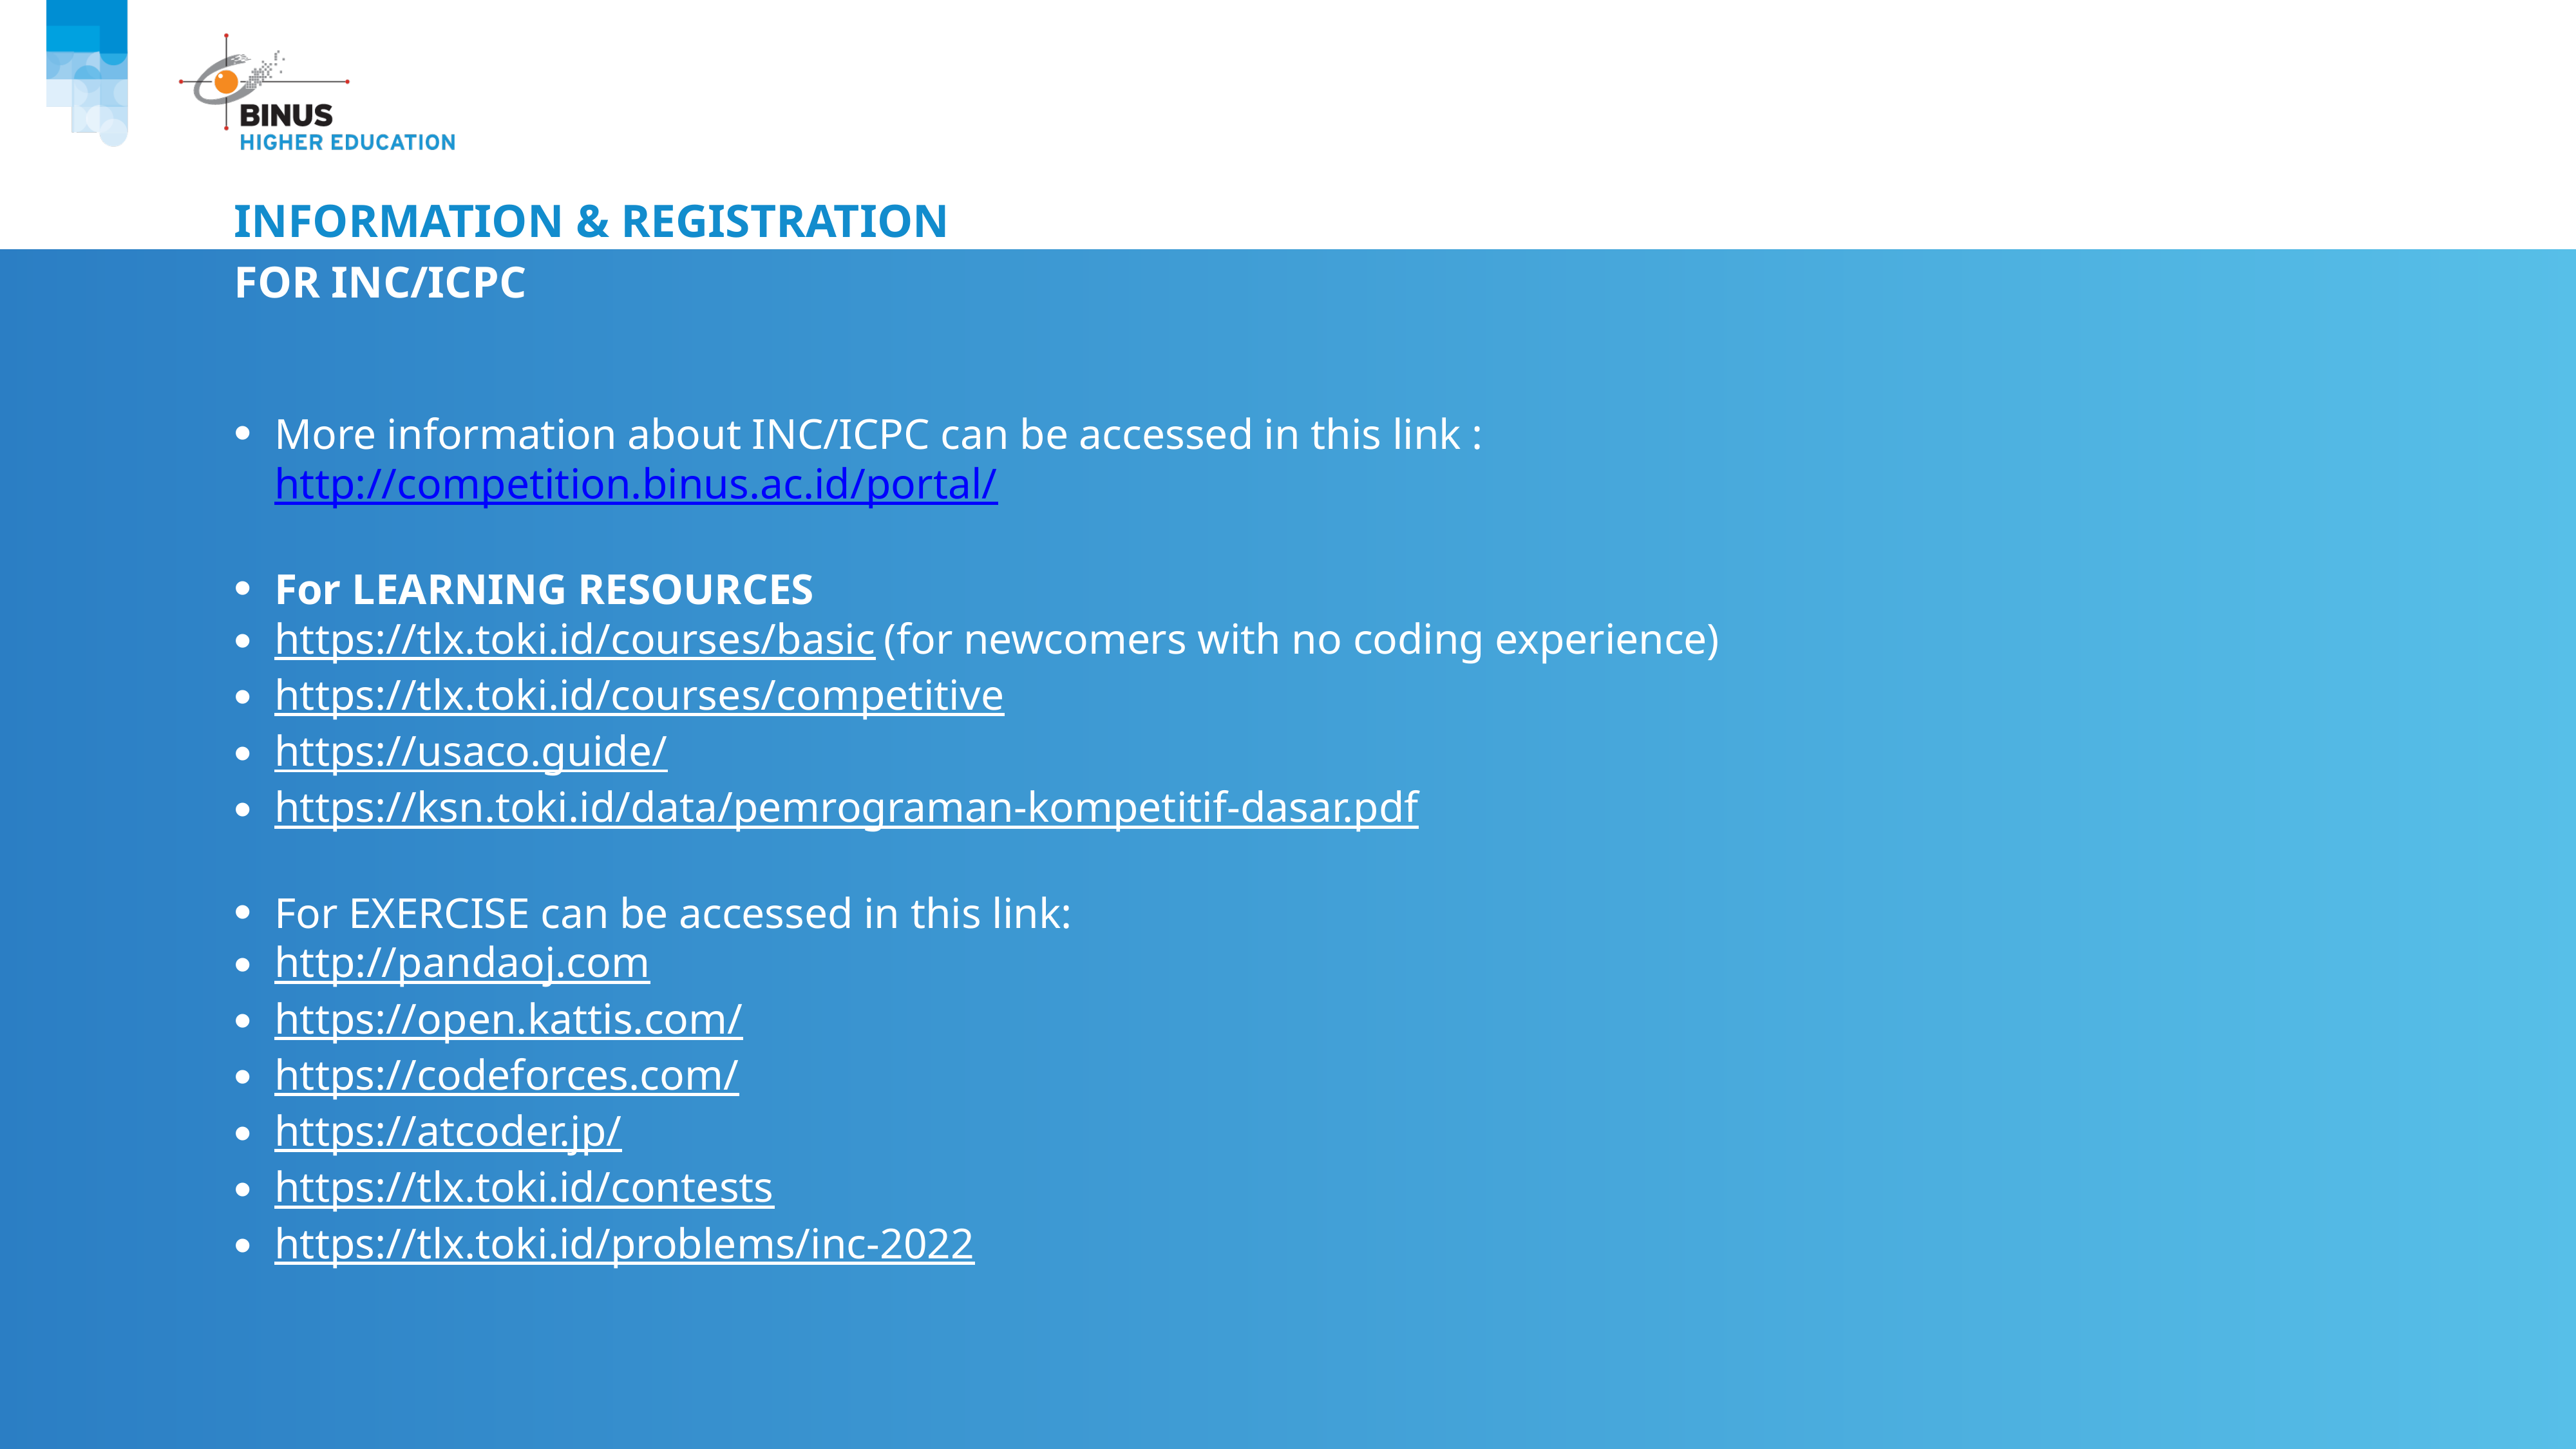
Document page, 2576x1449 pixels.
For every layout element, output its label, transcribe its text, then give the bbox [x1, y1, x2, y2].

title Information & Registration [228, 197, 1784, 252]
list More information about INC/ICPC can be accessed in this link : http://competition.binus.ac.id/portal/ For LEARNING RESOURCES https://tlx.toki.id/courses/basic (for newcomers with no coding experience) https://tlx.toki.id/courses/competitive https://usaco.guide/ https://ksn.toki.id/data/pemrograman-kompetitif-dasar.pdf For EXERCISE can be accessed in this link: http://pandaoj.com https://open.kattis.com/ https://codeforces.com/ https://atcoder.jp/ https://tlx.toki.id/contests https://tlx.toki.id/problems/inc-2022 [228, 402, 2367, 1286]
picture [46, 0, 455, 154]
list For INC/ICPC [228, 255, 1262, 341]
